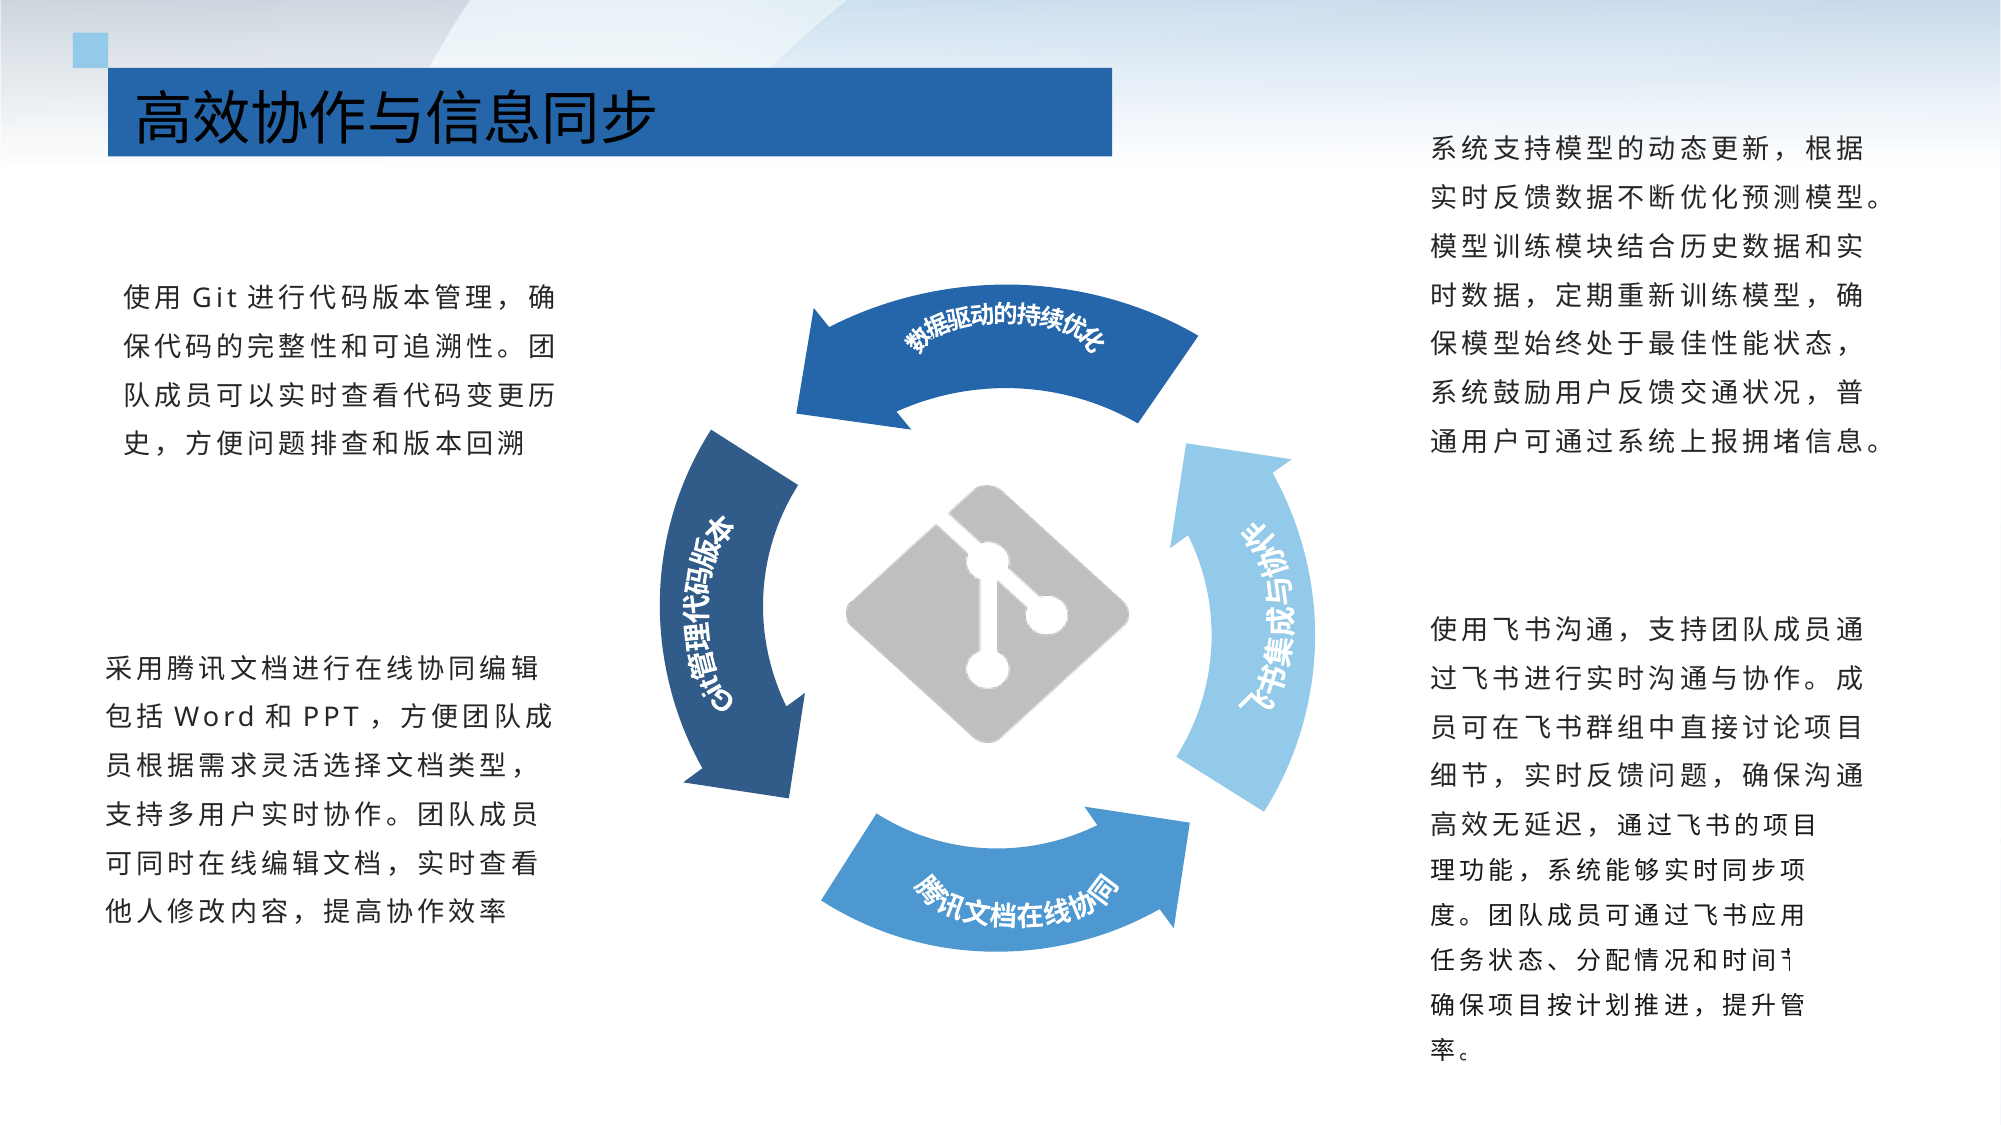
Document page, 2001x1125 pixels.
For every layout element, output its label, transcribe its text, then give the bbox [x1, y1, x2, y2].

text_box [72, 32, 109, 68]
text_box [108, 67, 1113, 157]
text_box 系统支持模型的动态更新，根据实时反馈数据不断优化预测模型。模型训练模块结合历史数据和实时数据，定期重新训练模型，确保模型始终处于最佳性能状态，系统鼓励用户反馈交通状况，普通用户可通过系统上报拥堵信息。 [1416, 108, 1903, 465]
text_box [1170, 443, 1316, 812]
text_box 高效协作与信息同步 [134, 73, 1890, 151]
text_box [796, 283, 1199, 430]
text_box 采用腾讯文档进行在线协同编辑 包括Word和PPT，方便团队成员根据需求灵活选择文档类型，支持多用户实时协作。团队成员可同时在线编辑文档，实时查看他人修改内容，提高协作效率 [90, 627, 577, 935]
picture [845, 485, 1129, 743]
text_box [821, 806, 1190, 953]
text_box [659, 429, 805, 799]
text_box 使用Git进行代码版本管理，确保代码的完整性和可追溯性。团队成员可以实时查看代码变更历史，方便问题排查和版本回溯 [108, 256, 595, 516]
text_box 使用飞书沟通，支持团队成员通过飞书进行实时沟通与协作。成员可在飞书群组中直接讨论项目细节，实时反馈问题，确保沟通高效无延迟，通过飞书的项目管理功能，系统能够实时同步项目进度。团队成员可通过飞书应用查看任务状态、分配情况和时间节点，确保项目按计划推进，提升管理效率。 [1415, 588, 1889, 1125]
